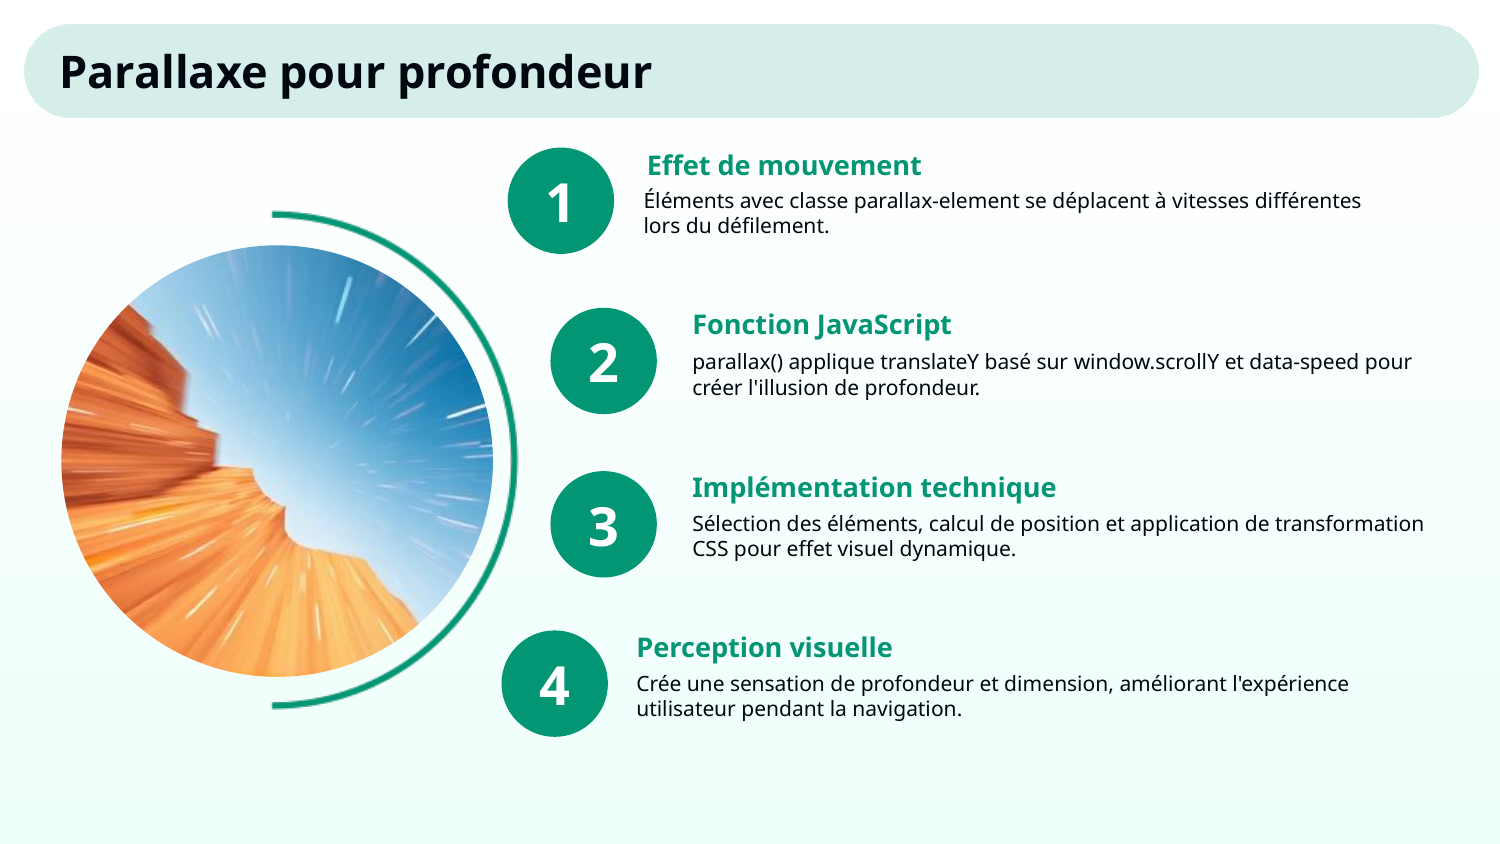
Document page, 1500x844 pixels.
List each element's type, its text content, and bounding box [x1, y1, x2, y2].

text_box Perception visuelle [620, 610, 1329, 654]
text_box 3 [537, 468, 670, 573]
text_box Crée une sensation de profondeur et dimension, améliorant l'expérience utilisateur pendant la navigation. [620, 654, 1393, 737]
text_box parallax() applique translateY basé sur window.scrollY et data-speed pour créer l'illusion de profondeur. [676, 333, 1449, 415]
text_box Parallaxe pour profondeur [43, 21, 1473, 114]
text_box [532, 732, 577, 737]
picture [0, 0, 1500, 844]
text_box 2 [537, 305, 670, 410]
text_box [582, 573, 626, 578]
text_box 4 [488, 628, 621, 732]
text_box Implémentation technique [676, 450, 1385, 494]
text_box Éléments avec classe parallax-element se déplacent à vitesses différentes lors du défilement. [627, 172, 1400, 254]
text_box Fonction JavaScript [676, 288, 1385, 333]
text_box Effet de mouvement [631, 128, 1340, 172]
text_box [538, 249, 584, 254]
text_box 1 [494, 145, 627, 249]
text_box [583, 410, 625, 415]
text_box Sélection des éléments, calcul de position et application de transformation CSS pour effet visuel dynamique. [676, 494, 1449, 577]
